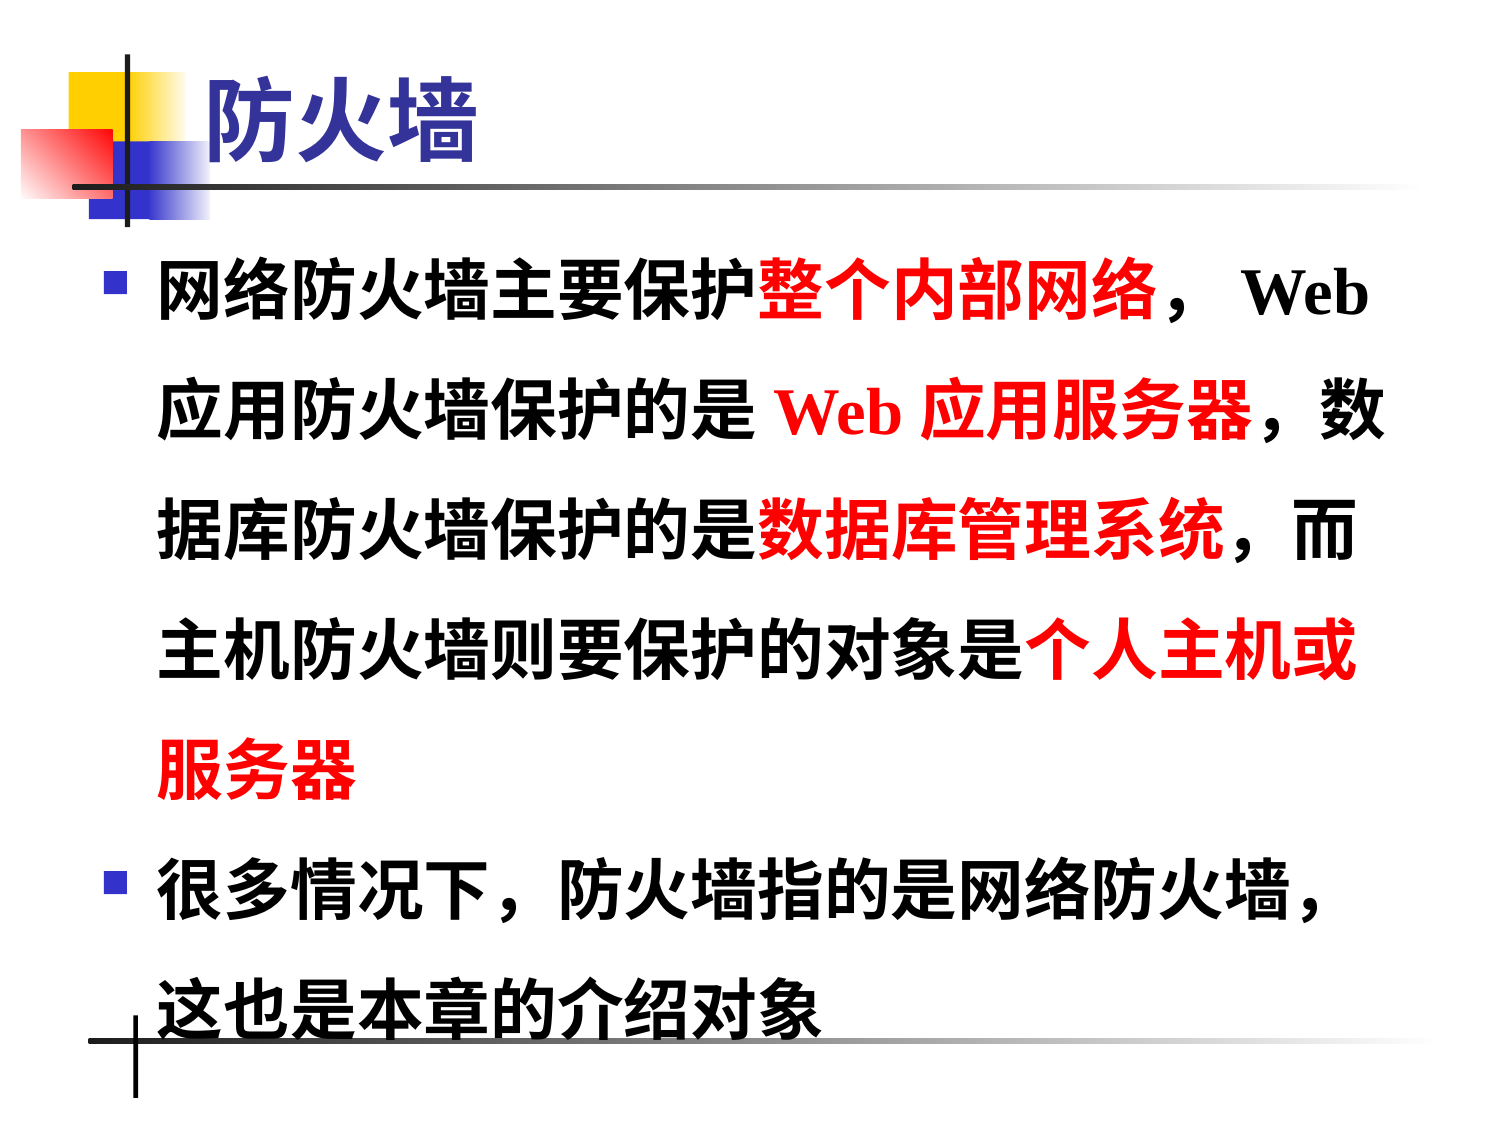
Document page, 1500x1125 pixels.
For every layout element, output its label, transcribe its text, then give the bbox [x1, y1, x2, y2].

title 防火墙 [188, 23, 1468, 181]
list 网络防火墙主要保护整个内部网络，Web应用防火墙保护的是Web应用服务器，数据库防火墙保护的是数据库管理系统，而主机防火墙则要保护的对象是个人主机或服务器 很多情况下，防火墙指的是网络防火墙，这也是本章的介绍对象 [85, 200, 1406, 1048]
